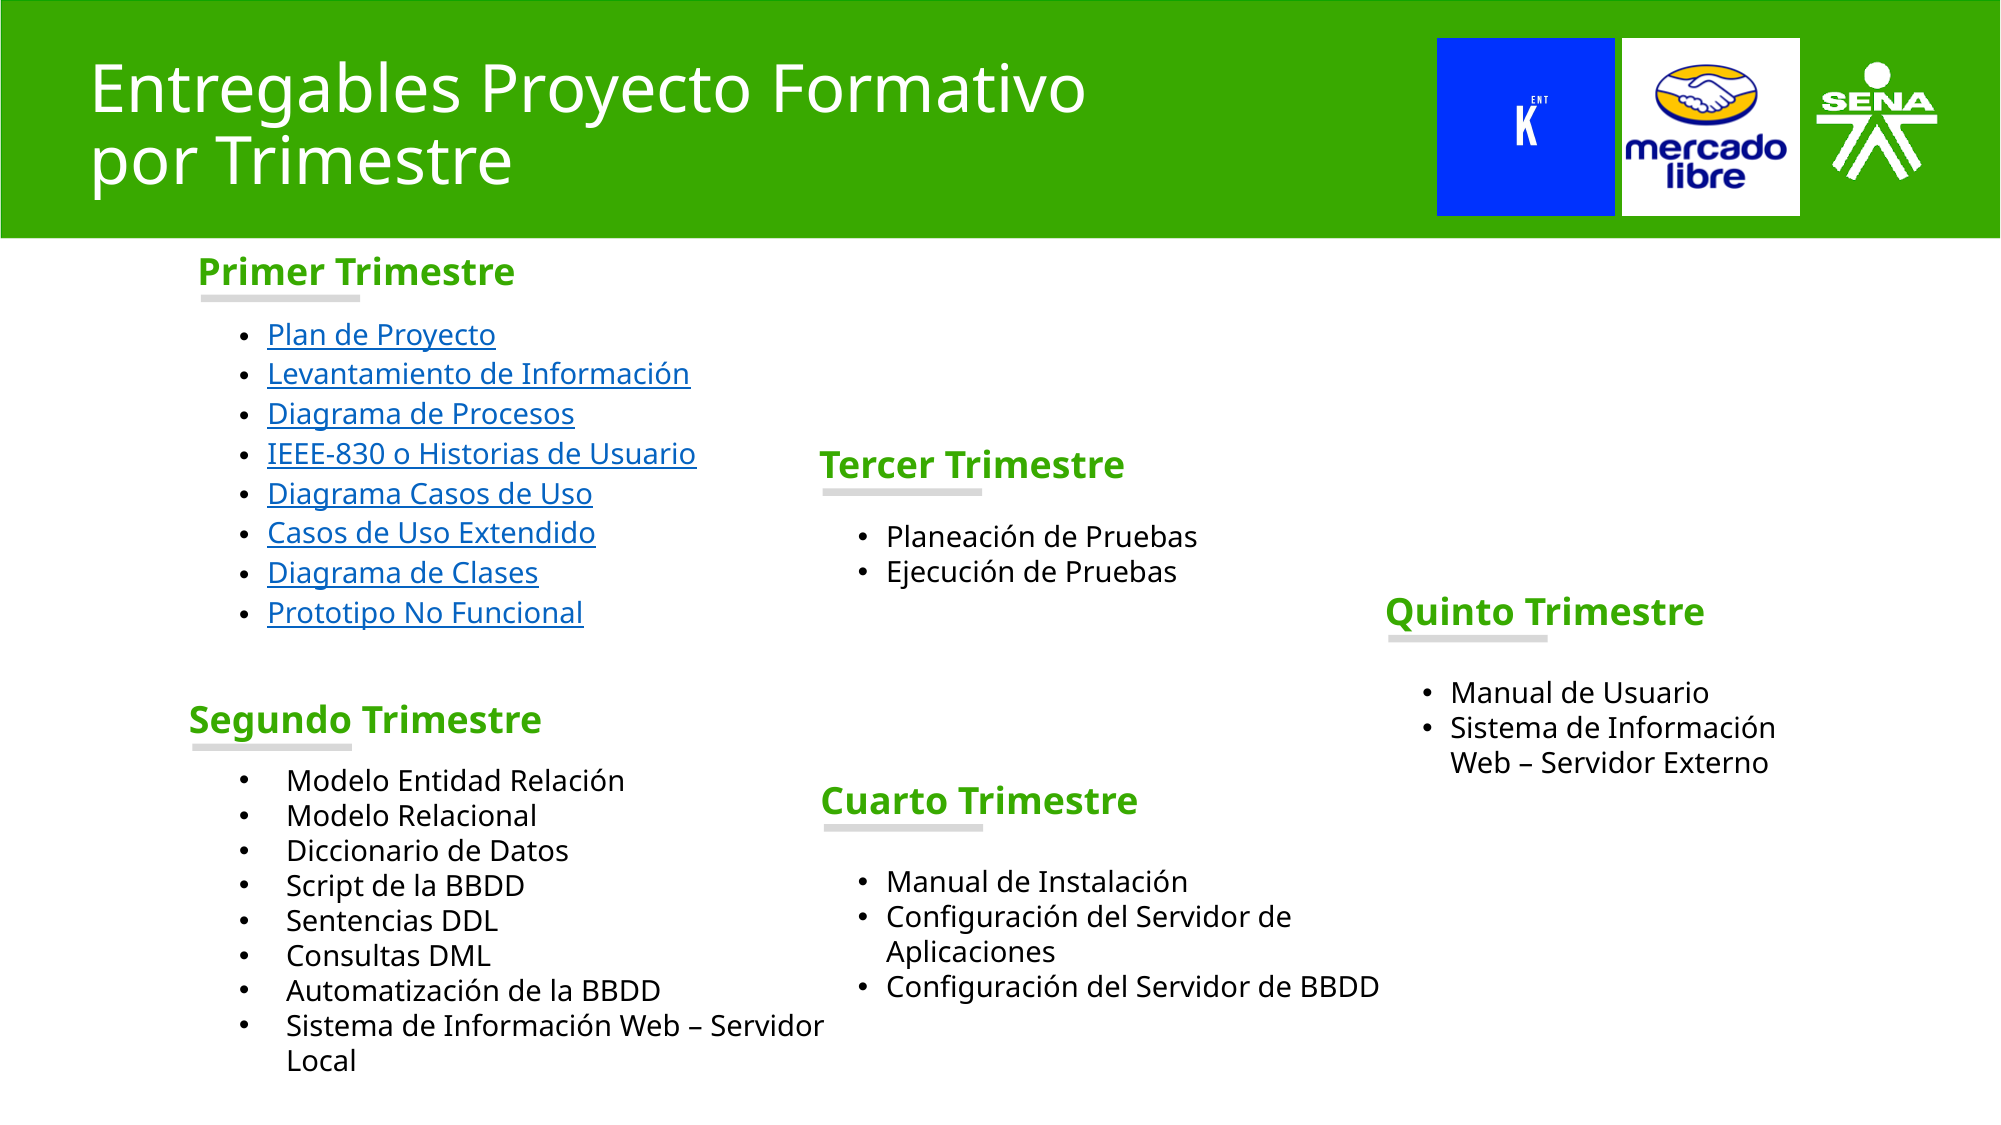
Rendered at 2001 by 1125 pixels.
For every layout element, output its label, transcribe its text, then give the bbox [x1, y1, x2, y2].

text_box Modelo Entidad Relación Modelo Relacional Diccionario de Datos Script de la BBDD Sentencias DDL Consultas DML Automatización de la BBDD Sistema de Información Web – Servidor Local [224, 754, 857, 1085]
text_box Manual de Usuario Sistema de Información Web – Servidor Externo [1407, 666, 1859, 787]
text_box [805, 774, 1337, 832]
text_box Plan de Proyecto Levantamiento de Información Diagrama de Procesos IEEE-830 o Historias de Usuario Diagrama Casos de Uso Casos de Uso Extendido Diagrama de Clases Prototipo No Funcional [224, 308, 857, 642]
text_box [173, 693, 706, 752]
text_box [1369, 585, 1902, 643]
text_box Manual de Instalación Configuración del Servidor de Aplicaciones Configuración del Servidor de BBDD [842, 856, 1476, 1011]
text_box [803, 438, 1336, 497]
title Entregables Proyecto Formativo por Trimestre [74, 18, 1800, 236]
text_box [182, 244, 714, 303]
picture [0, 0, 2001, 1125]
text_box Planeación de Pruebas Ejecución de Pruebas [842, 511, 1476, 597]
